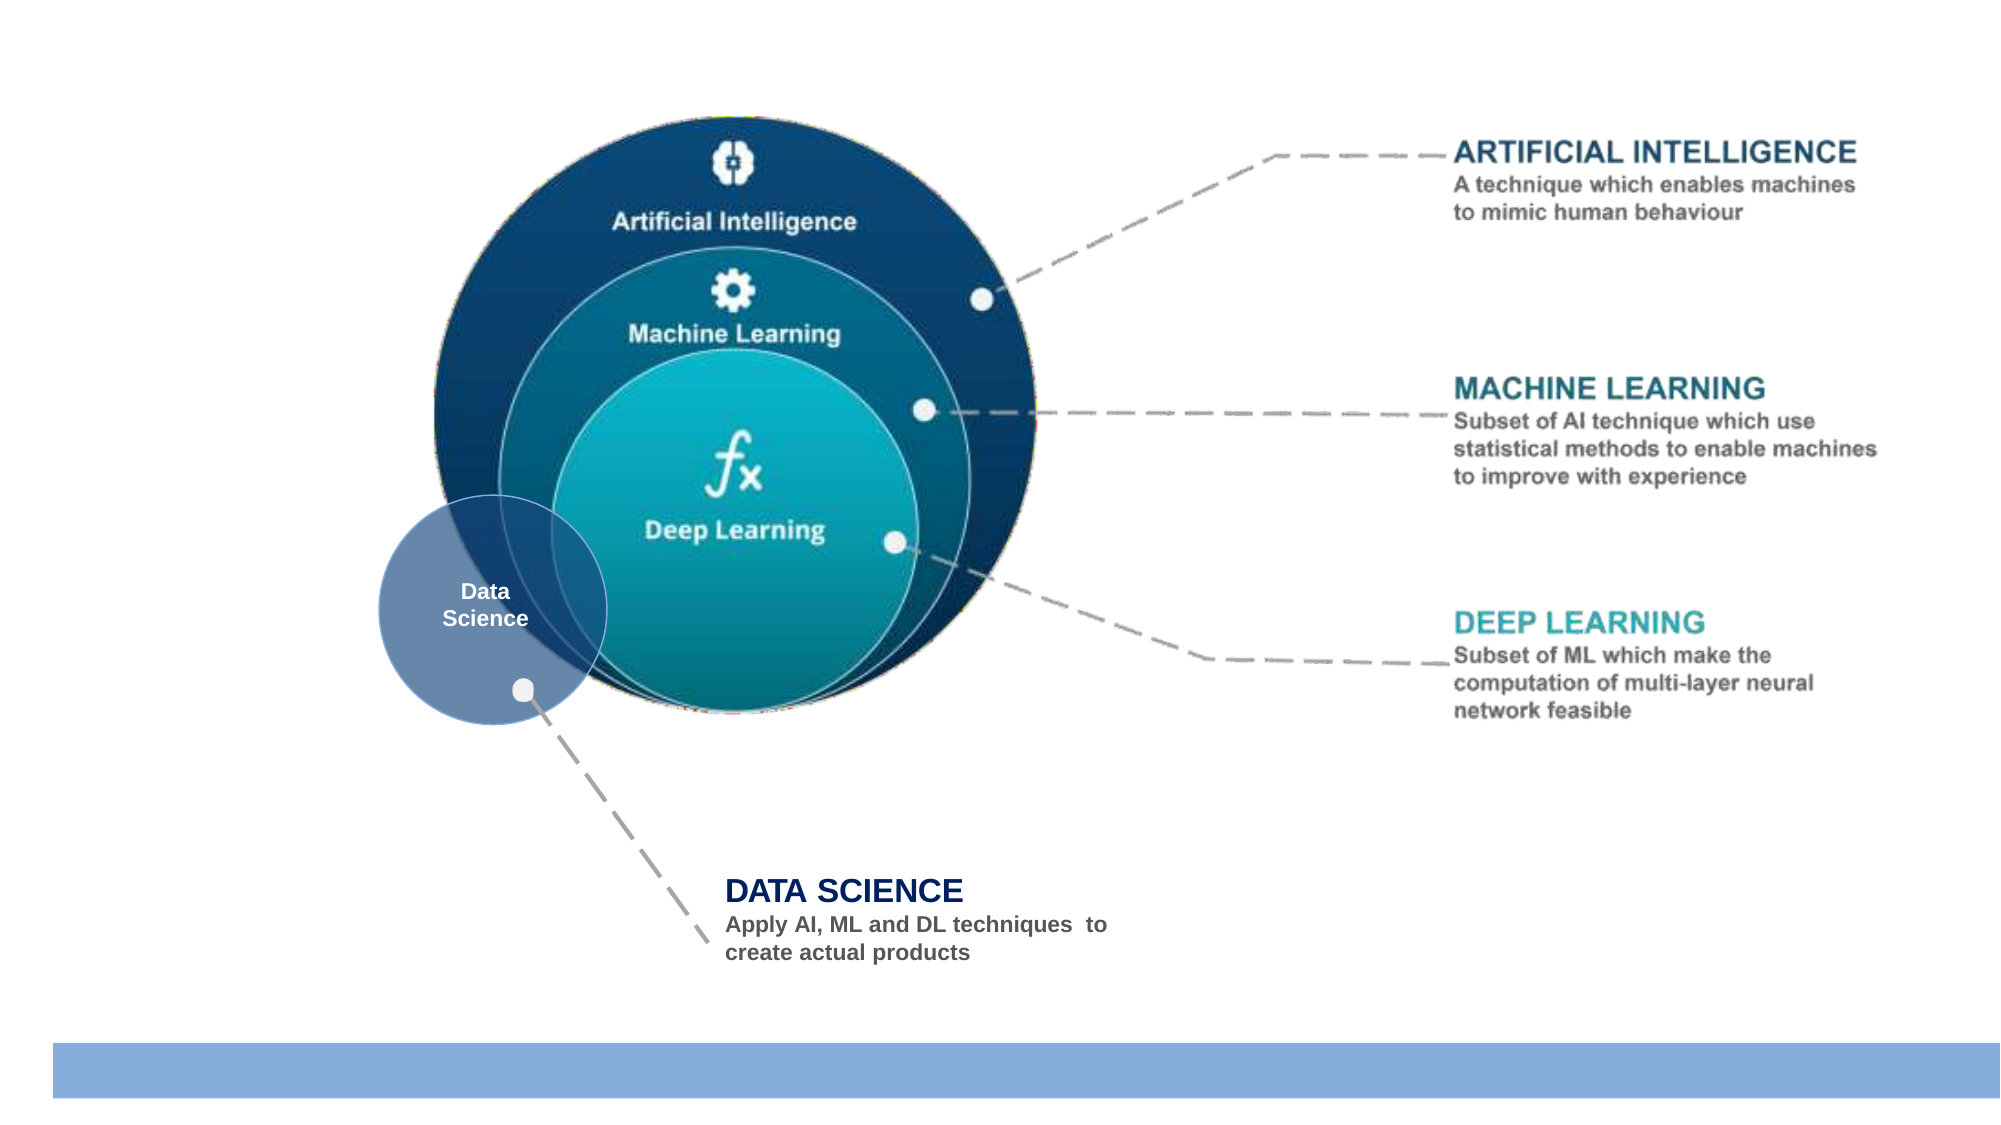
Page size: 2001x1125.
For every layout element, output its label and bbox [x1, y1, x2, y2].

text_box [378, 116, 1878, 984]
